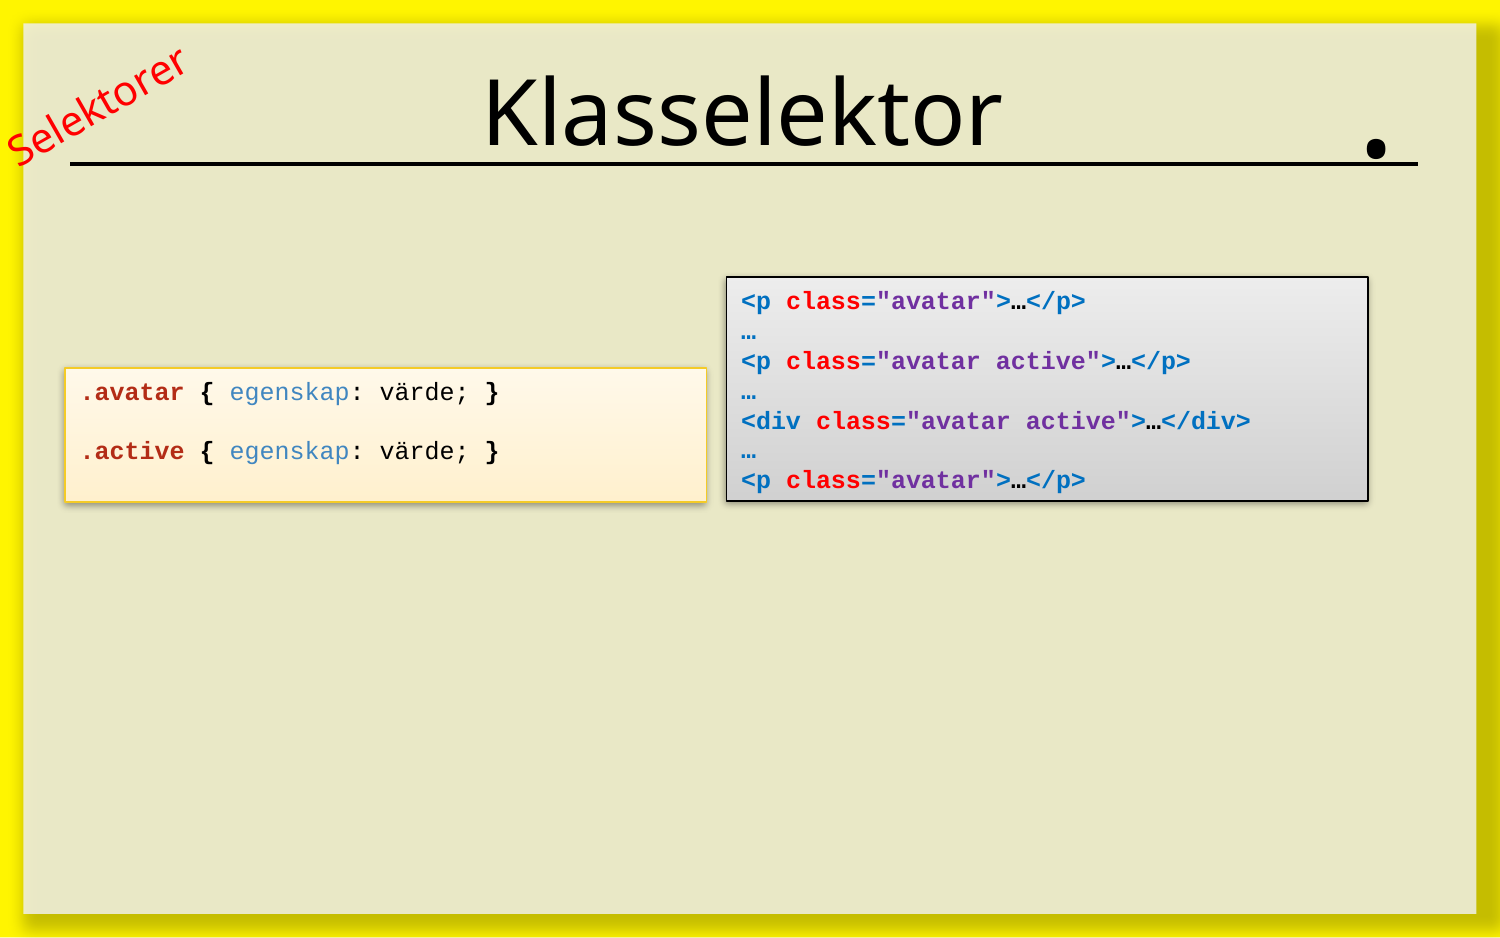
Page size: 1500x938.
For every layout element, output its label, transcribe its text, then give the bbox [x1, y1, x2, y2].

text_box . [1341, 0, 1412, 195]
text_box .avatar { egenskap: värde; } .active { egenskap: värde; } [64, 367, 707, 503]
text_box <p class="avatar">…</p> … <p class="avatar active">…</p> … <div class="avatar active">…</div> … <p class="avatar">…</p> [726, 276, 1369, 502]
title Klasselektor [105, 46, 1341, 174]
text_box Selektorer [0, 19, 214, 190]
